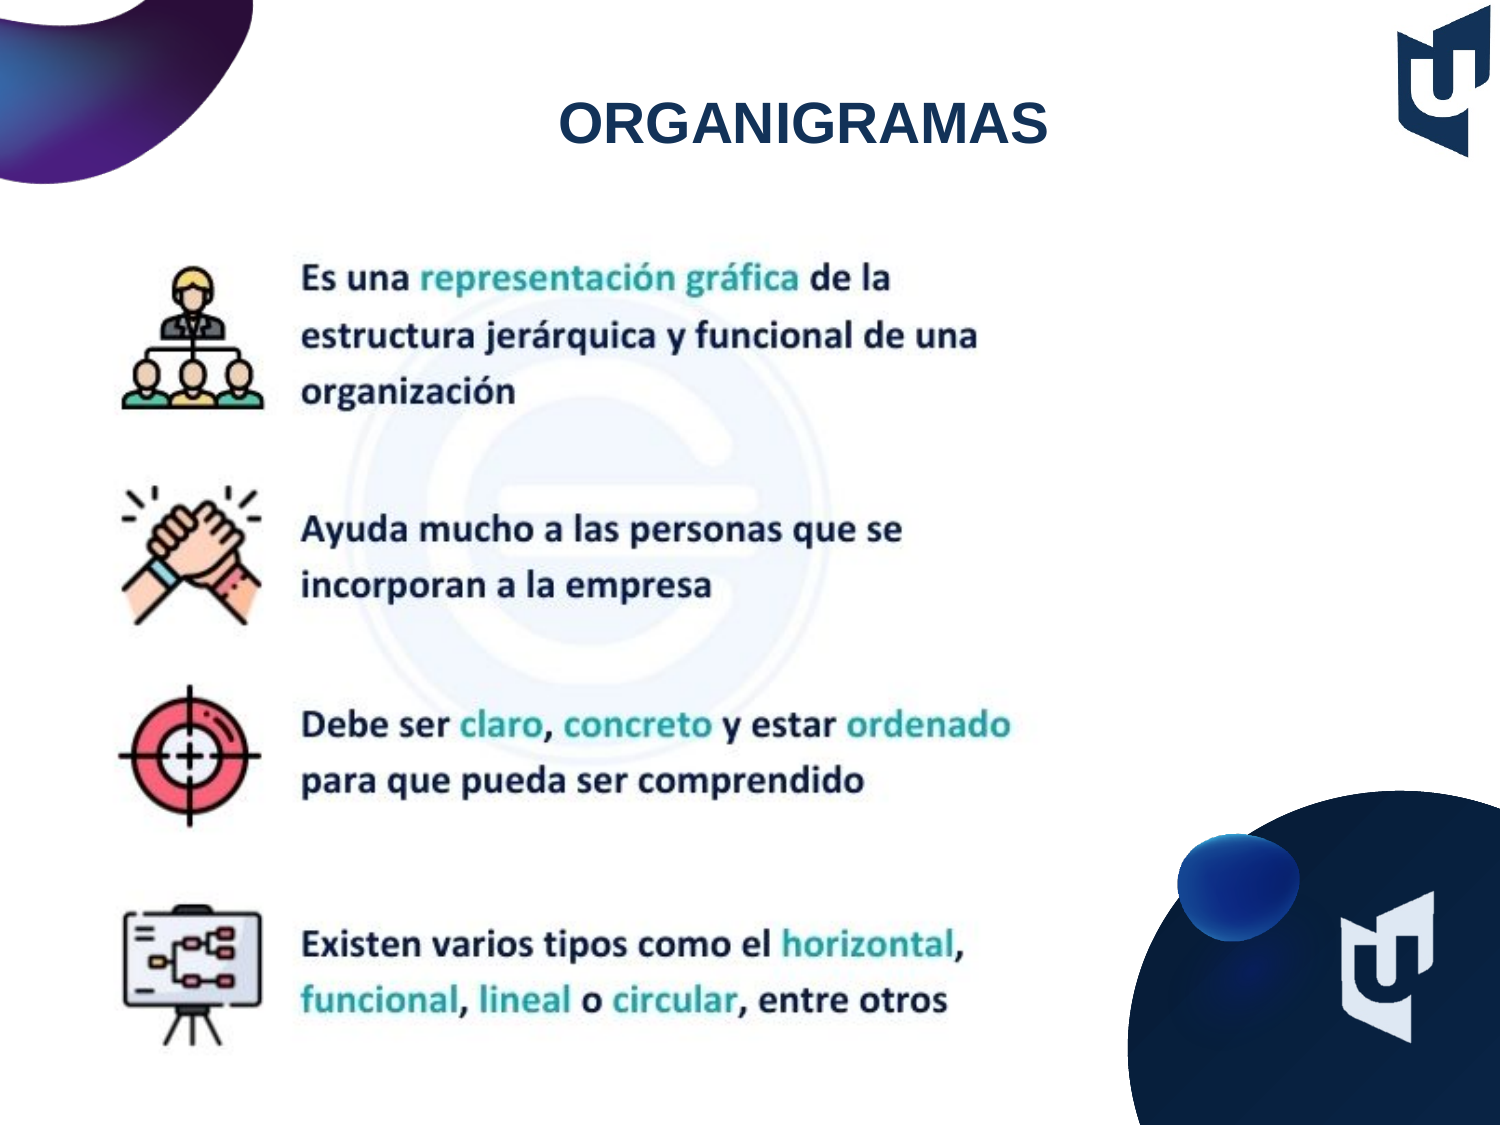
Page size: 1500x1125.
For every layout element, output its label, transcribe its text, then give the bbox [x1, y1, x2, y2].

picture [0, 0, 1091, 1063]
picture [1386, 0, 1500, 162]
text_box [1132, 790, 1500, 1125]
text_box ORGANIGRAMAS [402, 77, 1354, 163]
picture [1122, 697, 1444, 1087]
